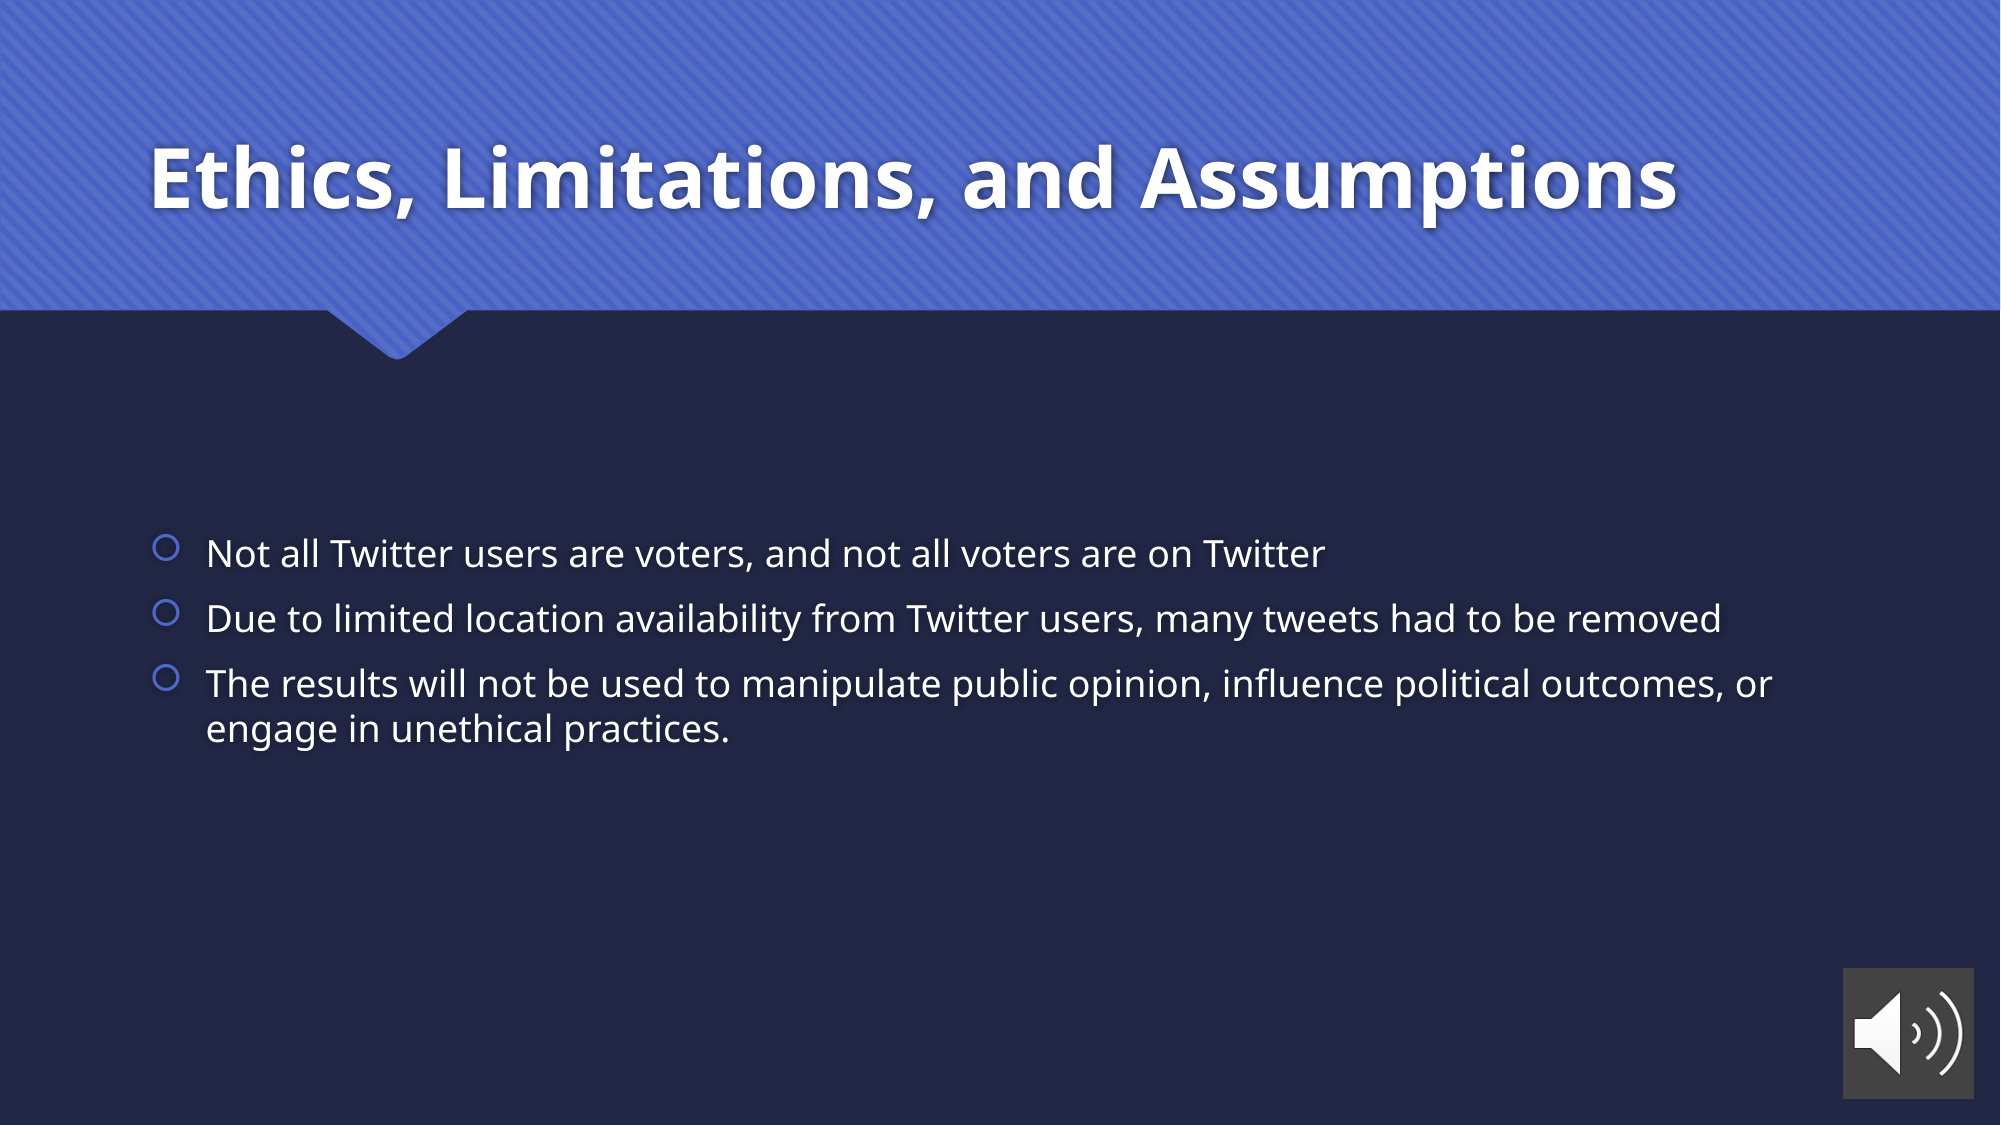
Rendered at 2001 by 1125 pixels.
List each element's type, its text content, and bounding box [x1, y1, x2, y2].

title Ethics, Limitations, and Assumptions [132, 73, 1868, 233]
list Not all Twitter users are voters, and not all voters are on Twitter Due to limited location availability from Twitter users, many tweets had to be removed The results will not be used to manipulate public opinion, influence political outcomes, or engage in unethical practices. [134, 364, 1866, 962]
picture [1841, 966, 1976, 1101]
